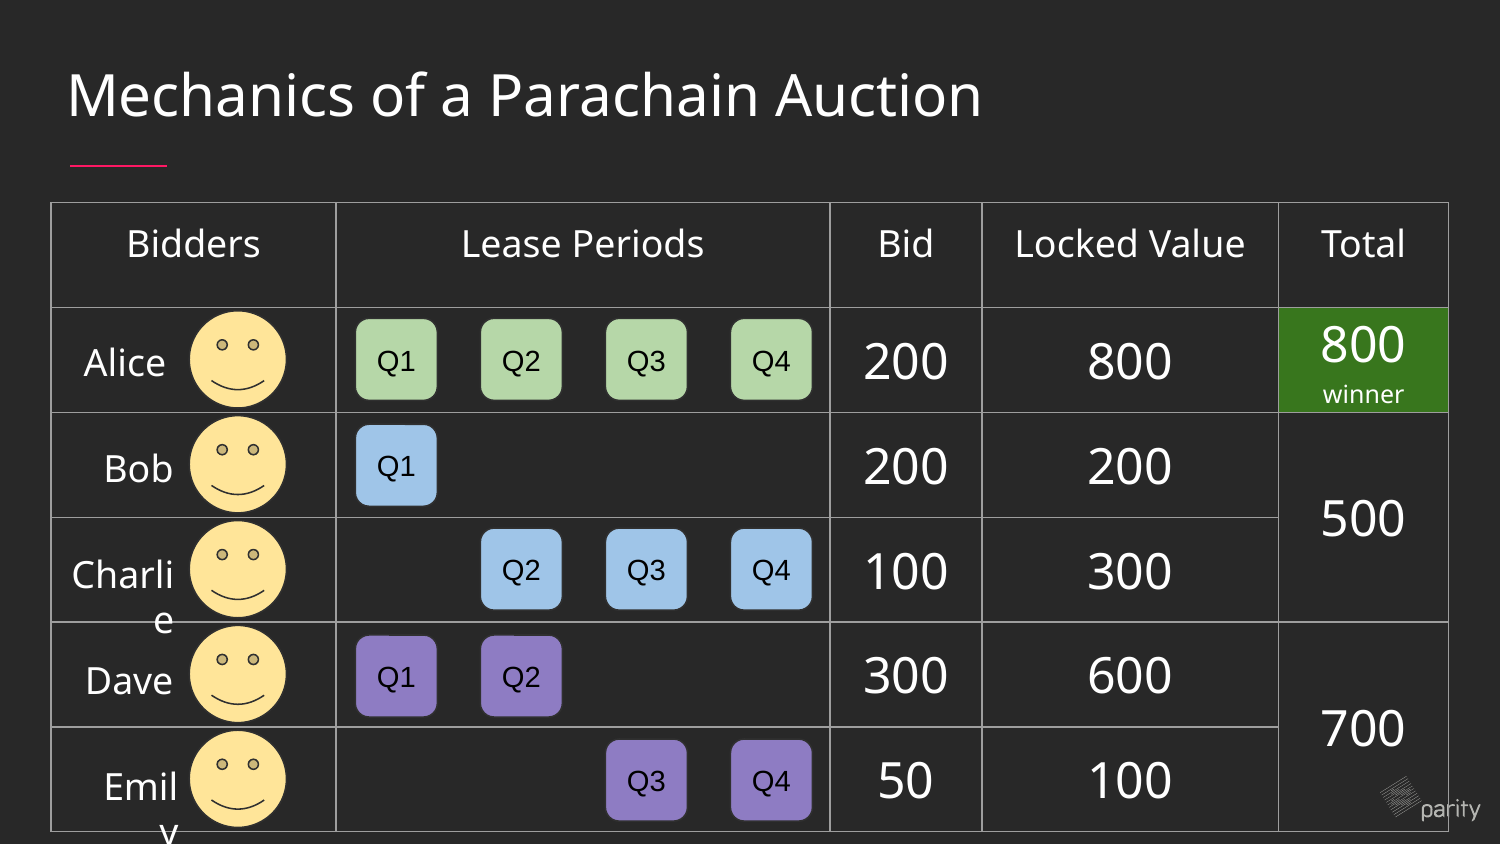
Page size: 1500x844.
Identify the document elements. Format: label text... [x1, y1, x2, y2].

text_box Q2 [480, 634, 563, 718]
text_box [189, 625, 287, 723]
text_box Q2 [480, 528, 563, 611]
text_box Q4 [730, 739, 813, 822]
text_box Q4 [730, 528, 813, 611]
table_header Locked Value [983, 203, 1278, 307]
text_box Bob [57, 430, 189, 501]
table_cell 700 [1279, 623, 1448, 831]
table_header Bidders [52, 203, 335, 307]
text_box Q3 [605, 318, 688, 401]
table_cell 300 [983, 518, 1278, 621]
table_cell 50 [831, 728, 981, 831]
table_cell [52, 728, 335, 831]
table_cell 200 [983, 413, 1278, 517]
text_box [189, 310, 287, 409]
text_box [190, 520, 287, 618]
text_box Q4 [730, 318, 813, 401]
table_cell [52, 413, 335, 517]
table_header Bid [831, 203, 981, 307]
table_cell 600 [983, 623, 1278, 726]
text_box Charlie [41, 536, 190, 607]
text_box Alice [50, 324, 182, 395]
table_cell 300 [831, 623, 981, 726]
table_cell [337, 413, 829, 517]
table_cell [52, 518, 335, 621]
table_cell 200 [831, 413, 981, 517]
text_box Q3 [605, 739, 688, 822]
text_box Q1 [355, 634, 438, 718]
text_box Emily [74, 748, 194, 818]
text_box Dave [57, 642, 189, 712]
table_cell 800 winner [1279, 308, 1448, 412]
text_box Q3 [605, 528, 688, 611]
text_box [194, 730, 287, 828]
table_cell [337, 308, 829, 412]
table_cell 500 [1279, 413, 1448, 621]
table_cell 800 [983, 308, 1278, 412]
table_cell [52, 308, 335, 412]
table_cell [337, 728, 829, 831]
text_box Q2 [480, 318, 563, 401]
table_header Total [1279, 203, 1448, 307]
table_cell 200 [831, 308, 981, 412]
text_box Q1 [355, 318, 438, 401]
table_cell [337, 623, 829, 726]
text_box [189, 415, 287, 513]
table_cell 100 [831, 518, 981, 621]
title Mechanics of a Parachain Auction [51, 43, 1449, 138]
table_cell [52, 623, 335, 726]
table_cell [337, 518, 829, 621]
table_header Lease Periods [337, 203, 829, 307]
table_cell 100 [983, 728, 1278, 831]
text_box Q1 [355, 424, 438, 507]
